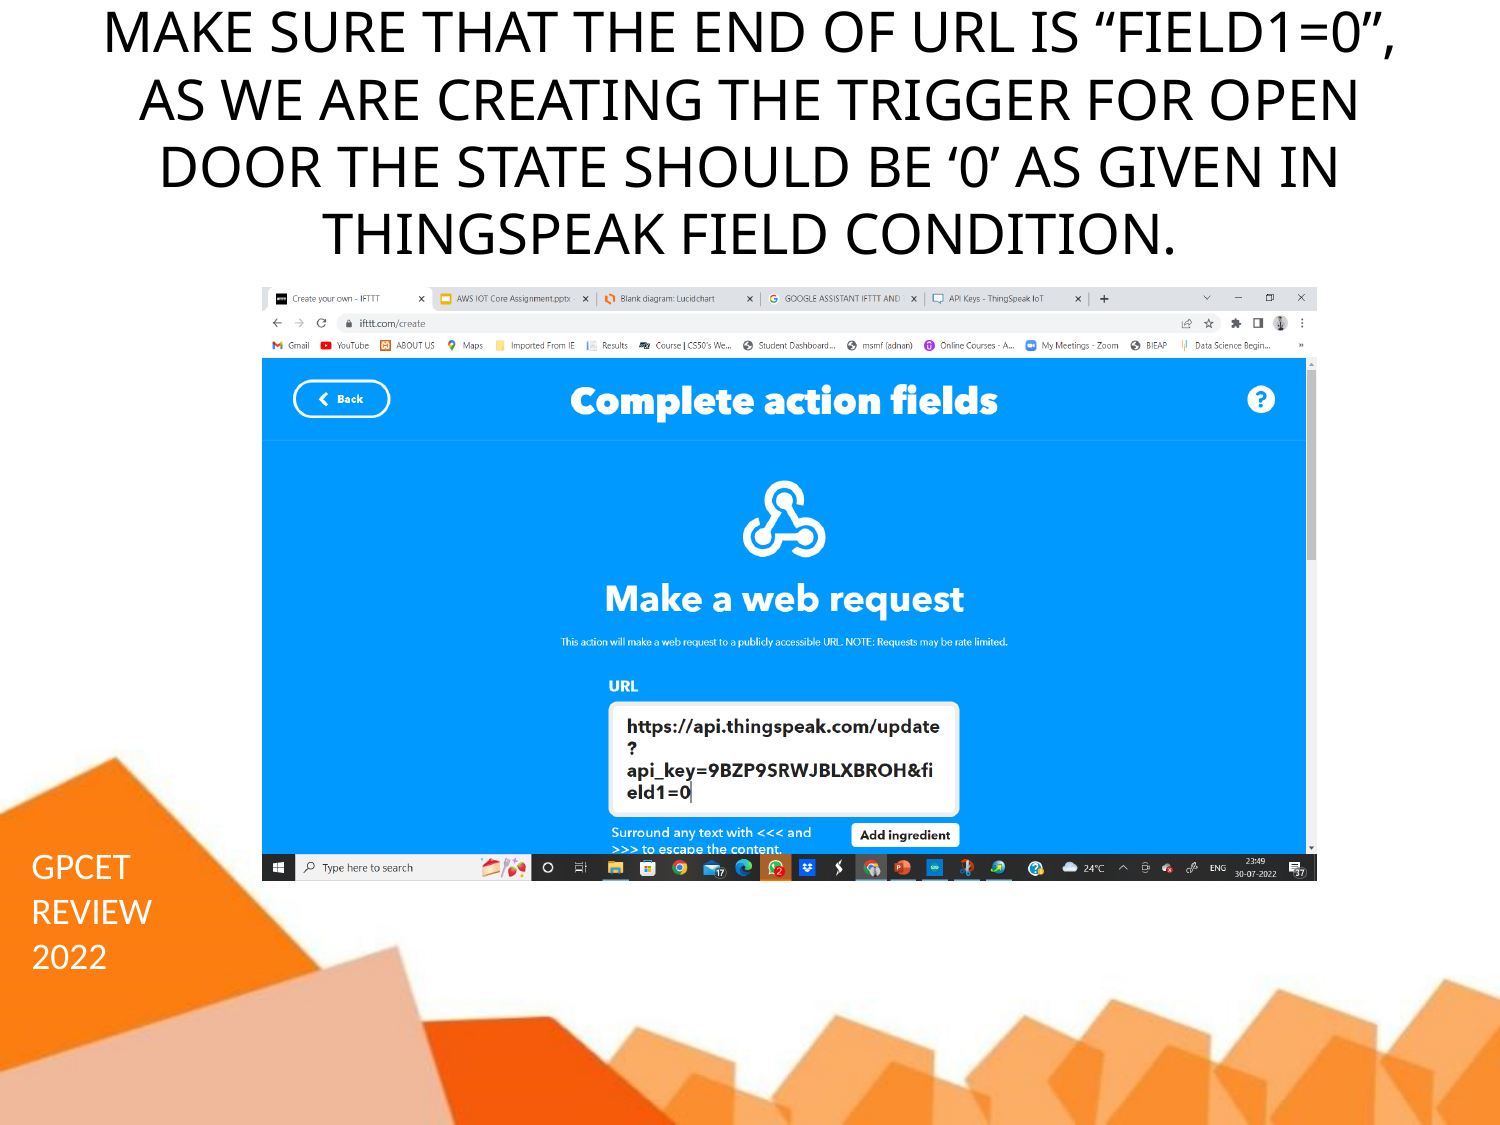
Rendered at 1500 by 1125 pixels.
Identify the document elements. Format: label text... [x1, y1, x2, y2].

title MAKE SURE THAT THE END OF URL IS “FIELD1=0”, AS WE ARE CREATING THE TRIGGER FOR OPEN DOOR THE STATE SHOULD BE ‘0’ AS GIVEN IN THINGSPEAK FIELD CONDITION. [75, 37, 1425, 225]
text_box GPCET REVIEW 2022 [23, 834, 210, 985]
picture [0, 0, 1500, 1125]
